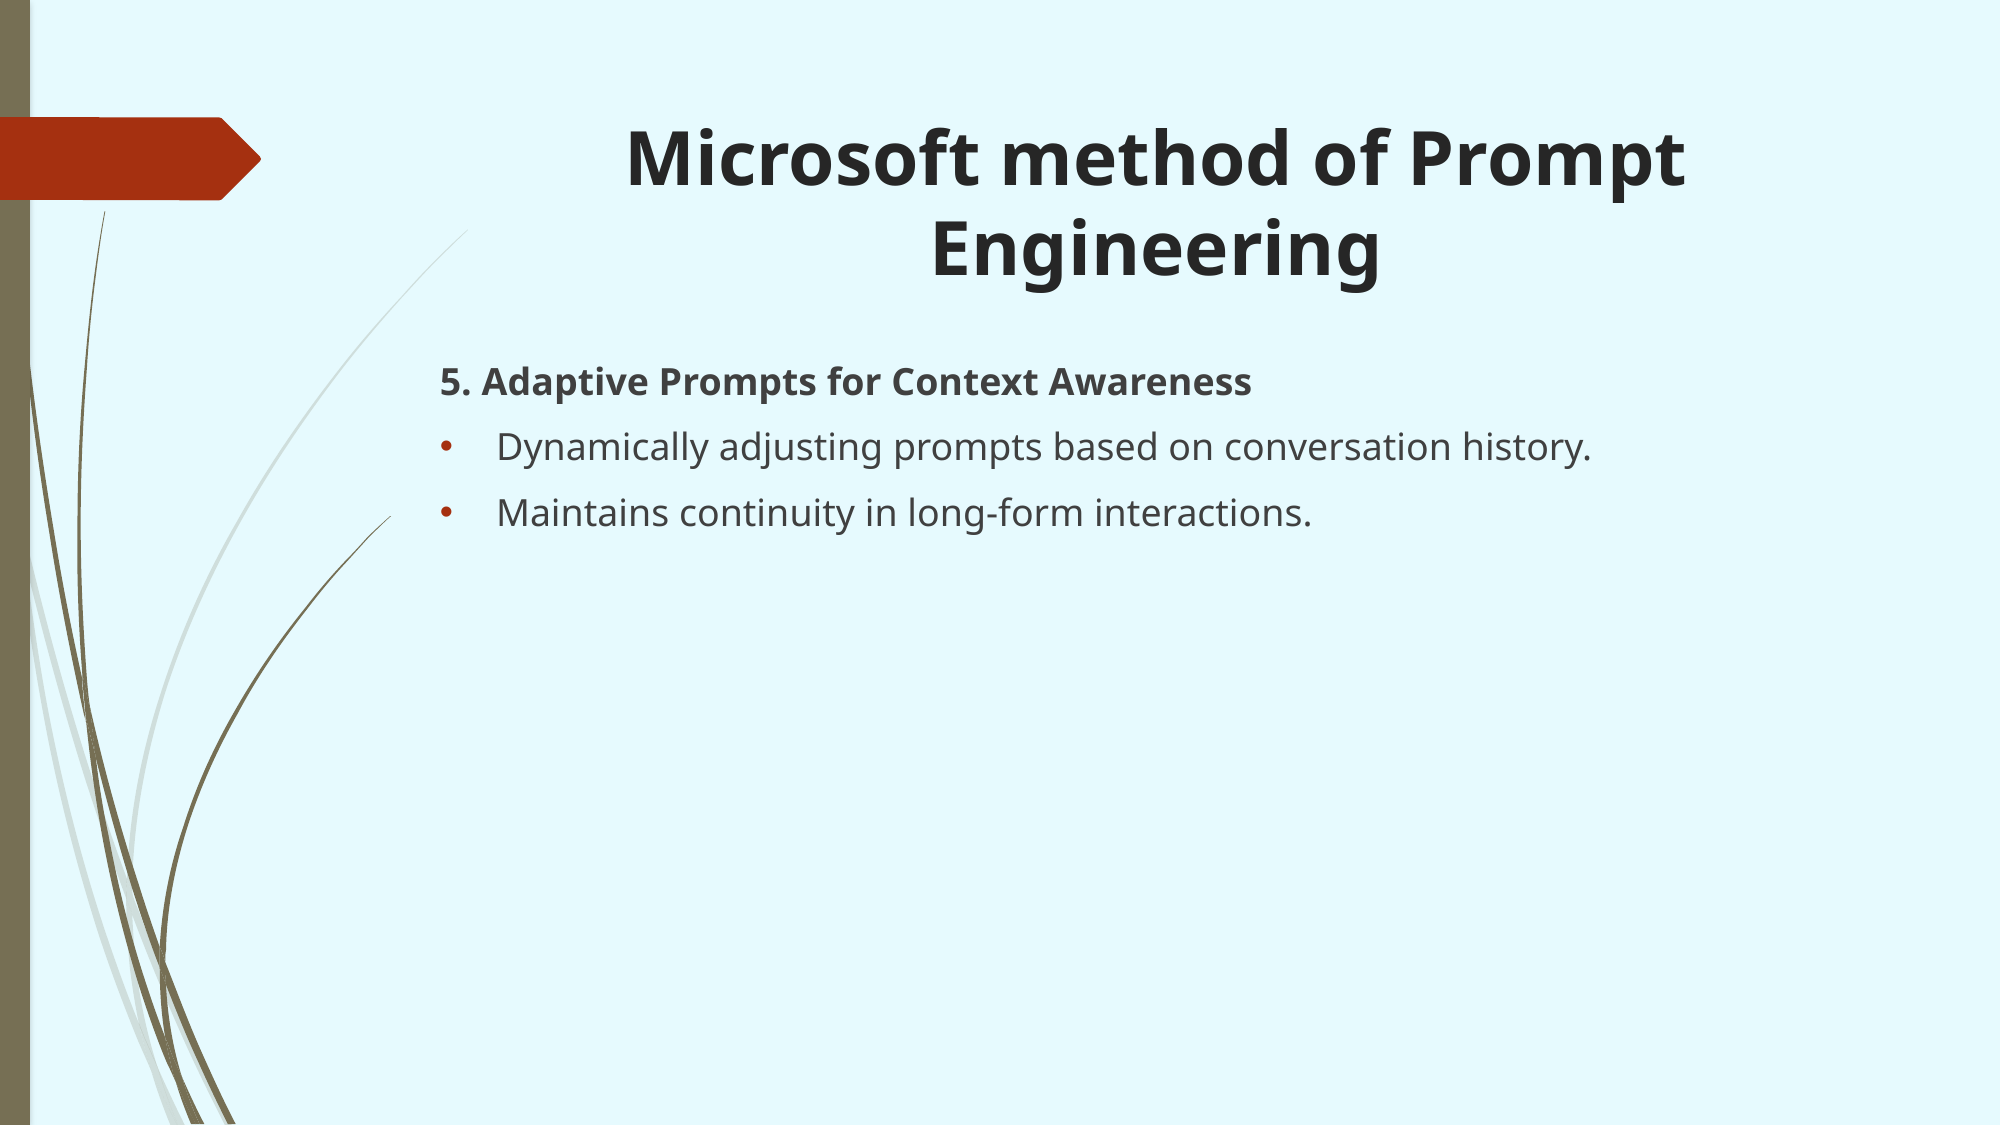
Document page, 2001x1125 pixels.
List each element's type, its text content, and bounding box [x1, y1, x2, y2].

title Microsoft method of Prompt Engineering [425, 102, 1888, 313]
list 5. Adaptive Prompts for Context Awareness Dynamically adjusting prompts based on conversation history. Maintains continuity in long-form interactions. [424, 350, 1888, 970]
